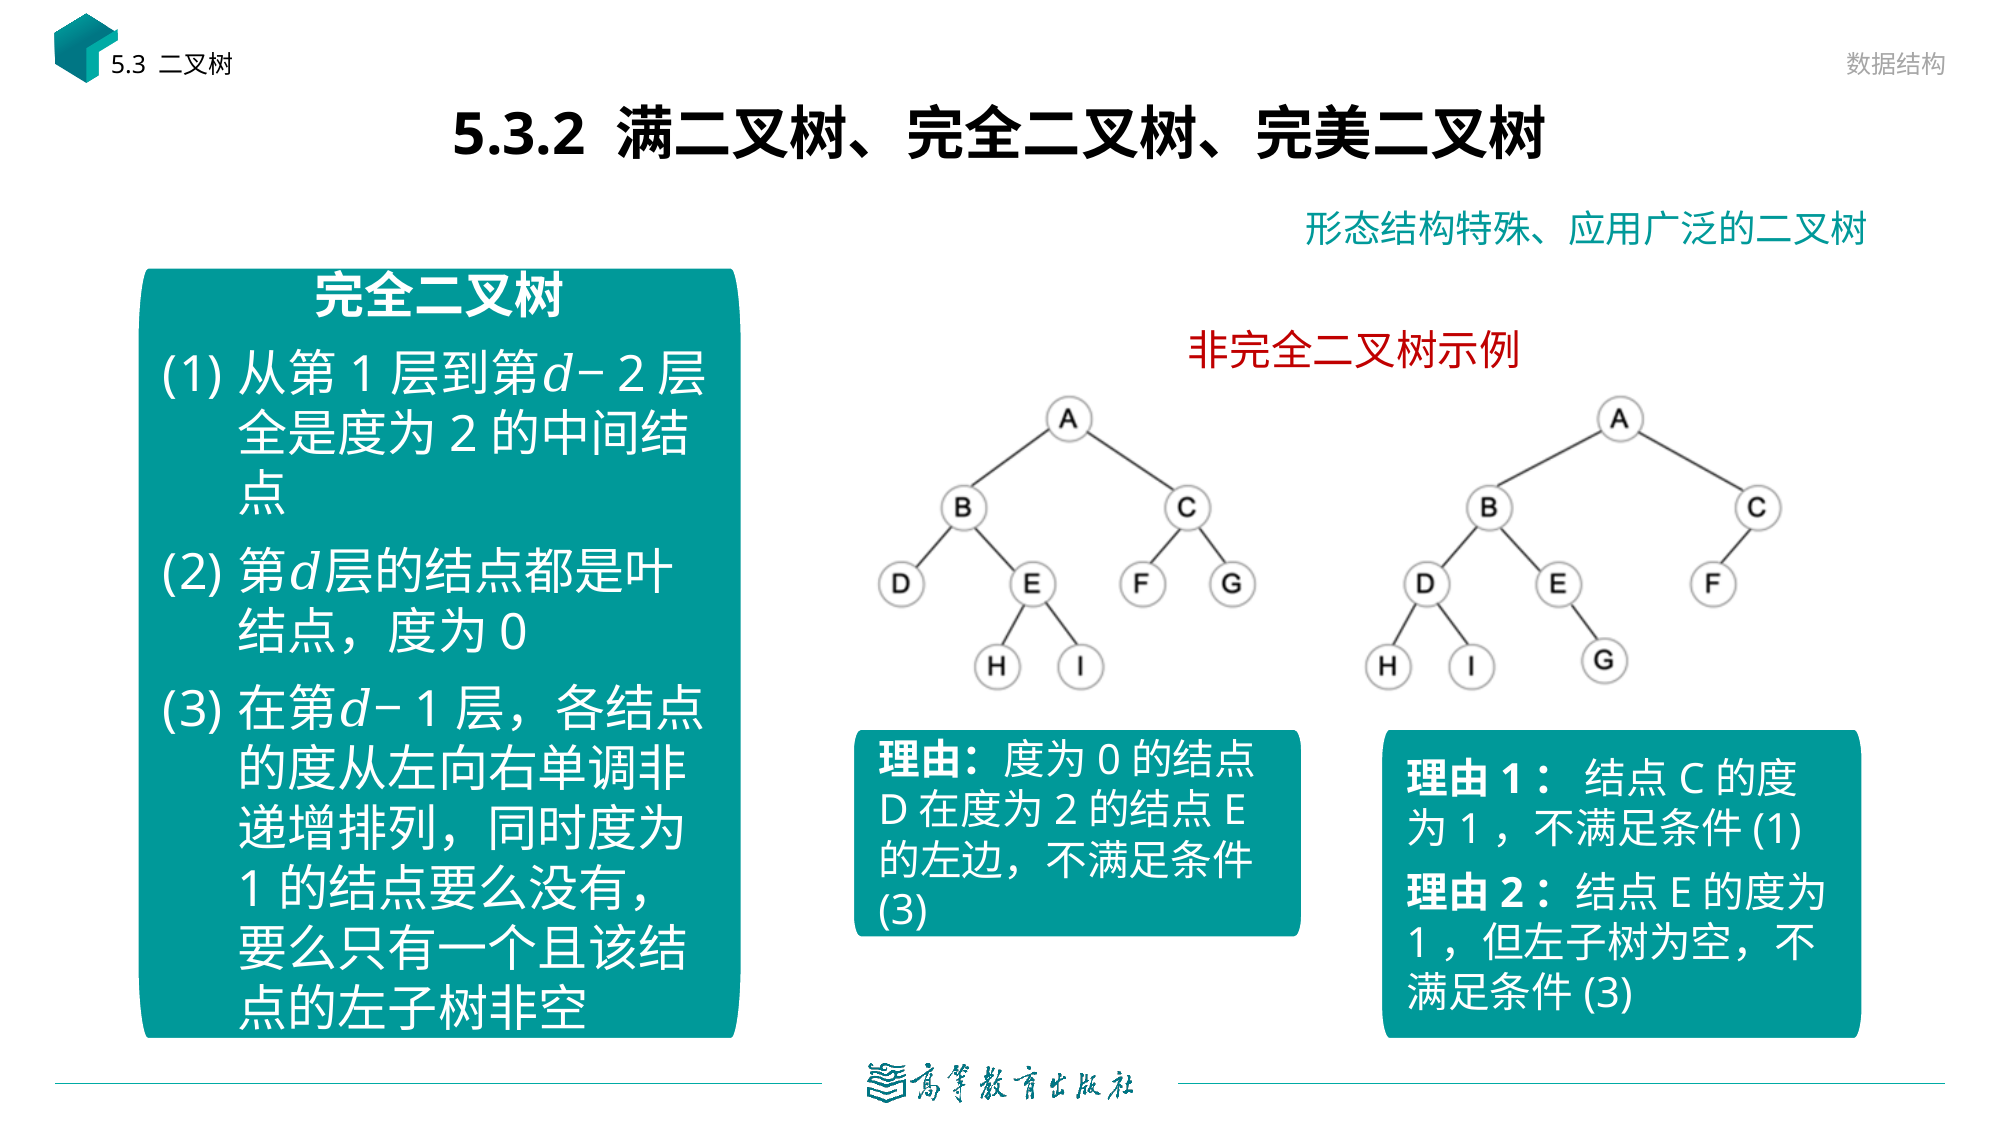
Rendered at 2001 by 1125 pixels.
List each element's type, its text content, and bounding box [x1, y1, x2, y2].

text_box 形态结构特殊、应用广泛的二叉树 [1291, 197, 1921, 257]
title 5.3.2 满二叉树、完全二叉树、完美二叉树 [137, 92, 1863, 178]
text_box 理由1： 结点C的度为1，不满足条件(1) 理由2：结点E的度为1，但左子树为空，不满足条件(3) [1380, 727, 1864, 1040]
list [95, 209, 1910, 1039]
text_box 非完全二叉树示例 [1172, 316, 1537, 382]
subtitle 5.3 二叉树 [95, 44, 894, 99]
list 数据结构 [1115, 32, 1962, 86]
text_box 完全二叉树 从第1层到第𝑑−2层全是度为2的中间结点 第𝑑层的结点都是叶结点，度为0 在第𝑑−1层，各结点的度从左向右单调非递增排列，同时度为1的结点要么没有，要么只有一个且该结点的左子树非空 [136, 266, 743, 1041]
picture [867, 1063, 1133, 1103]
text_box 理由：度为0的结点D在度为2的结点E的左边，不满足条件(3) [852, 727, 1304, 939]
picture [855, 389, 1809, 714]
